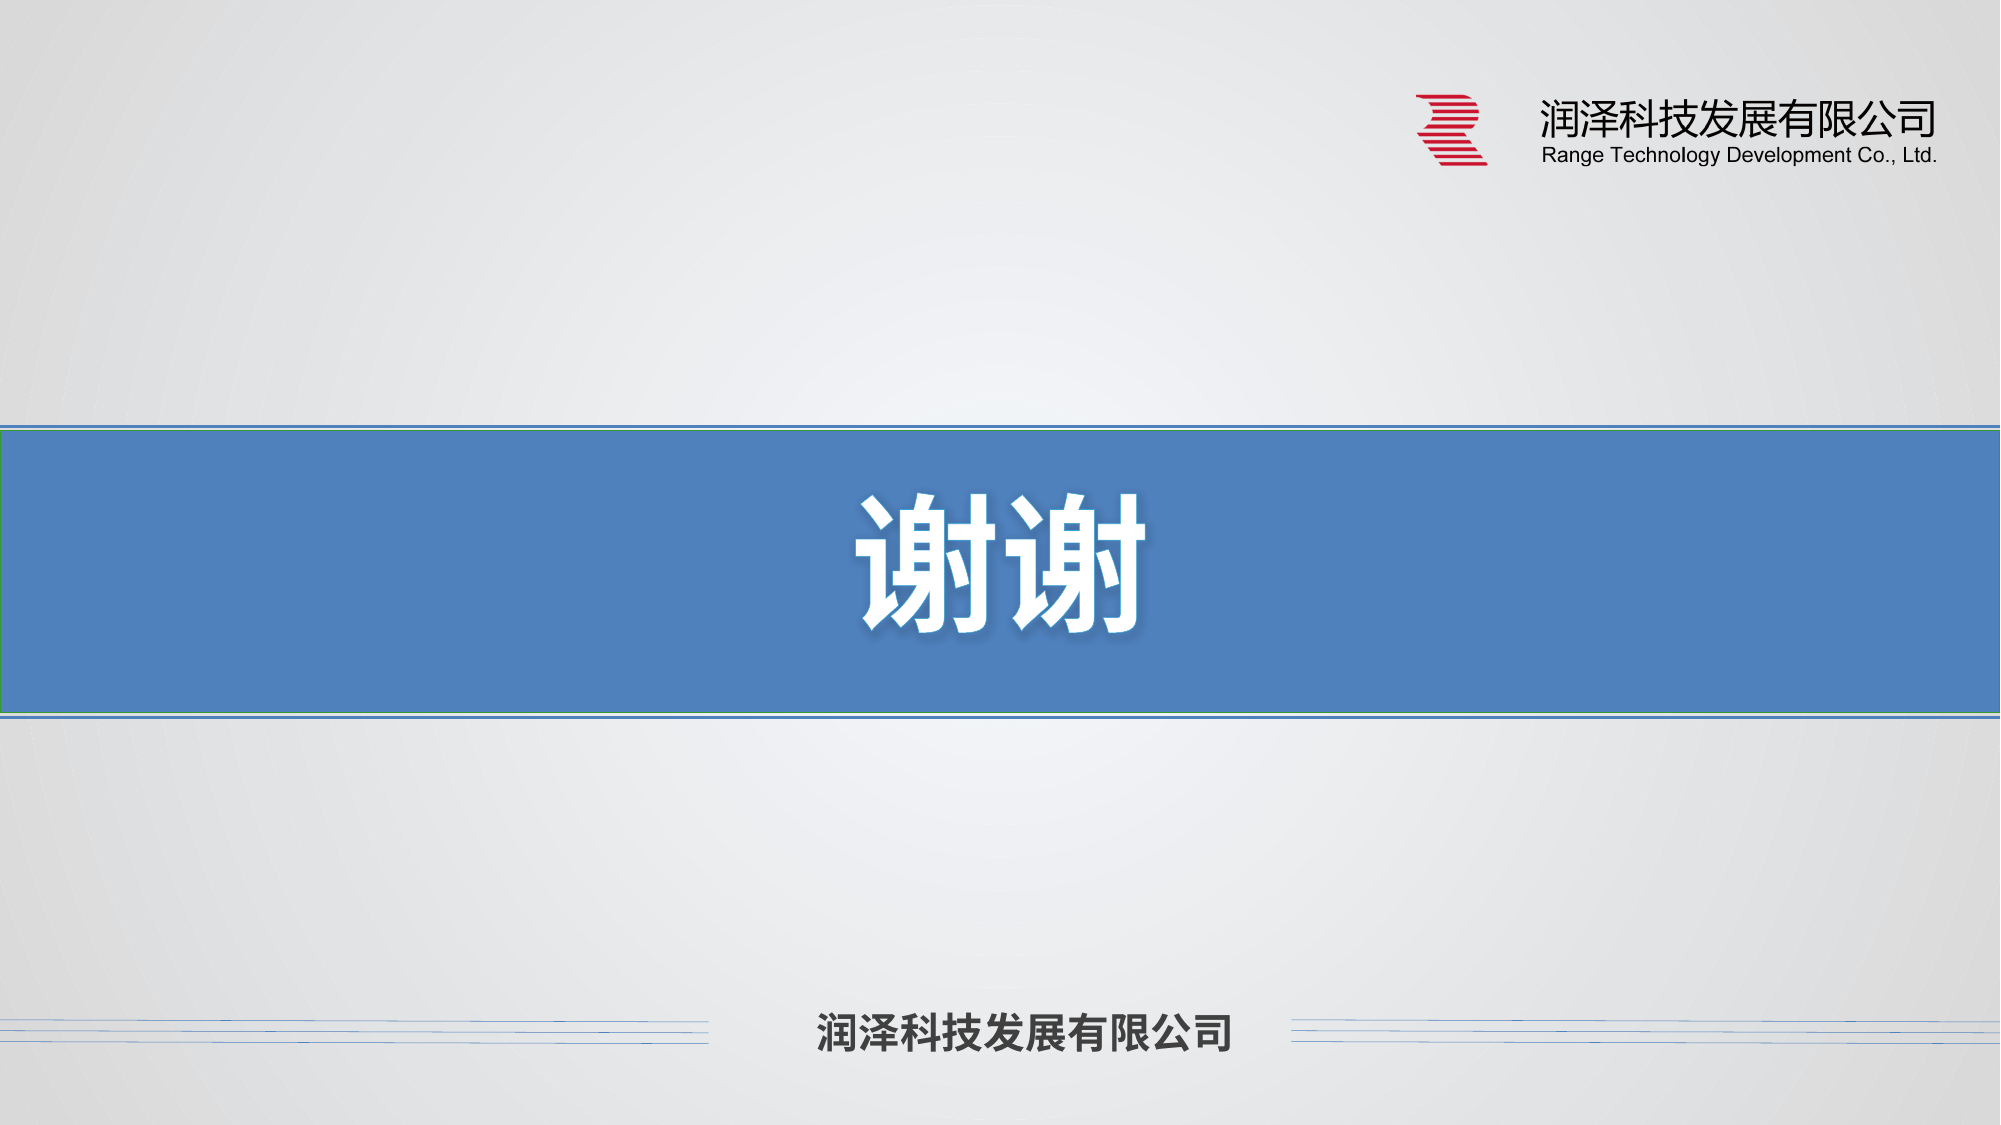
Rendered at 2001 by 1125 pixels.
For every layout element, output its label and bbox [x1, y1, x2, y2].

picture [1387, 58, 1979, 194]
